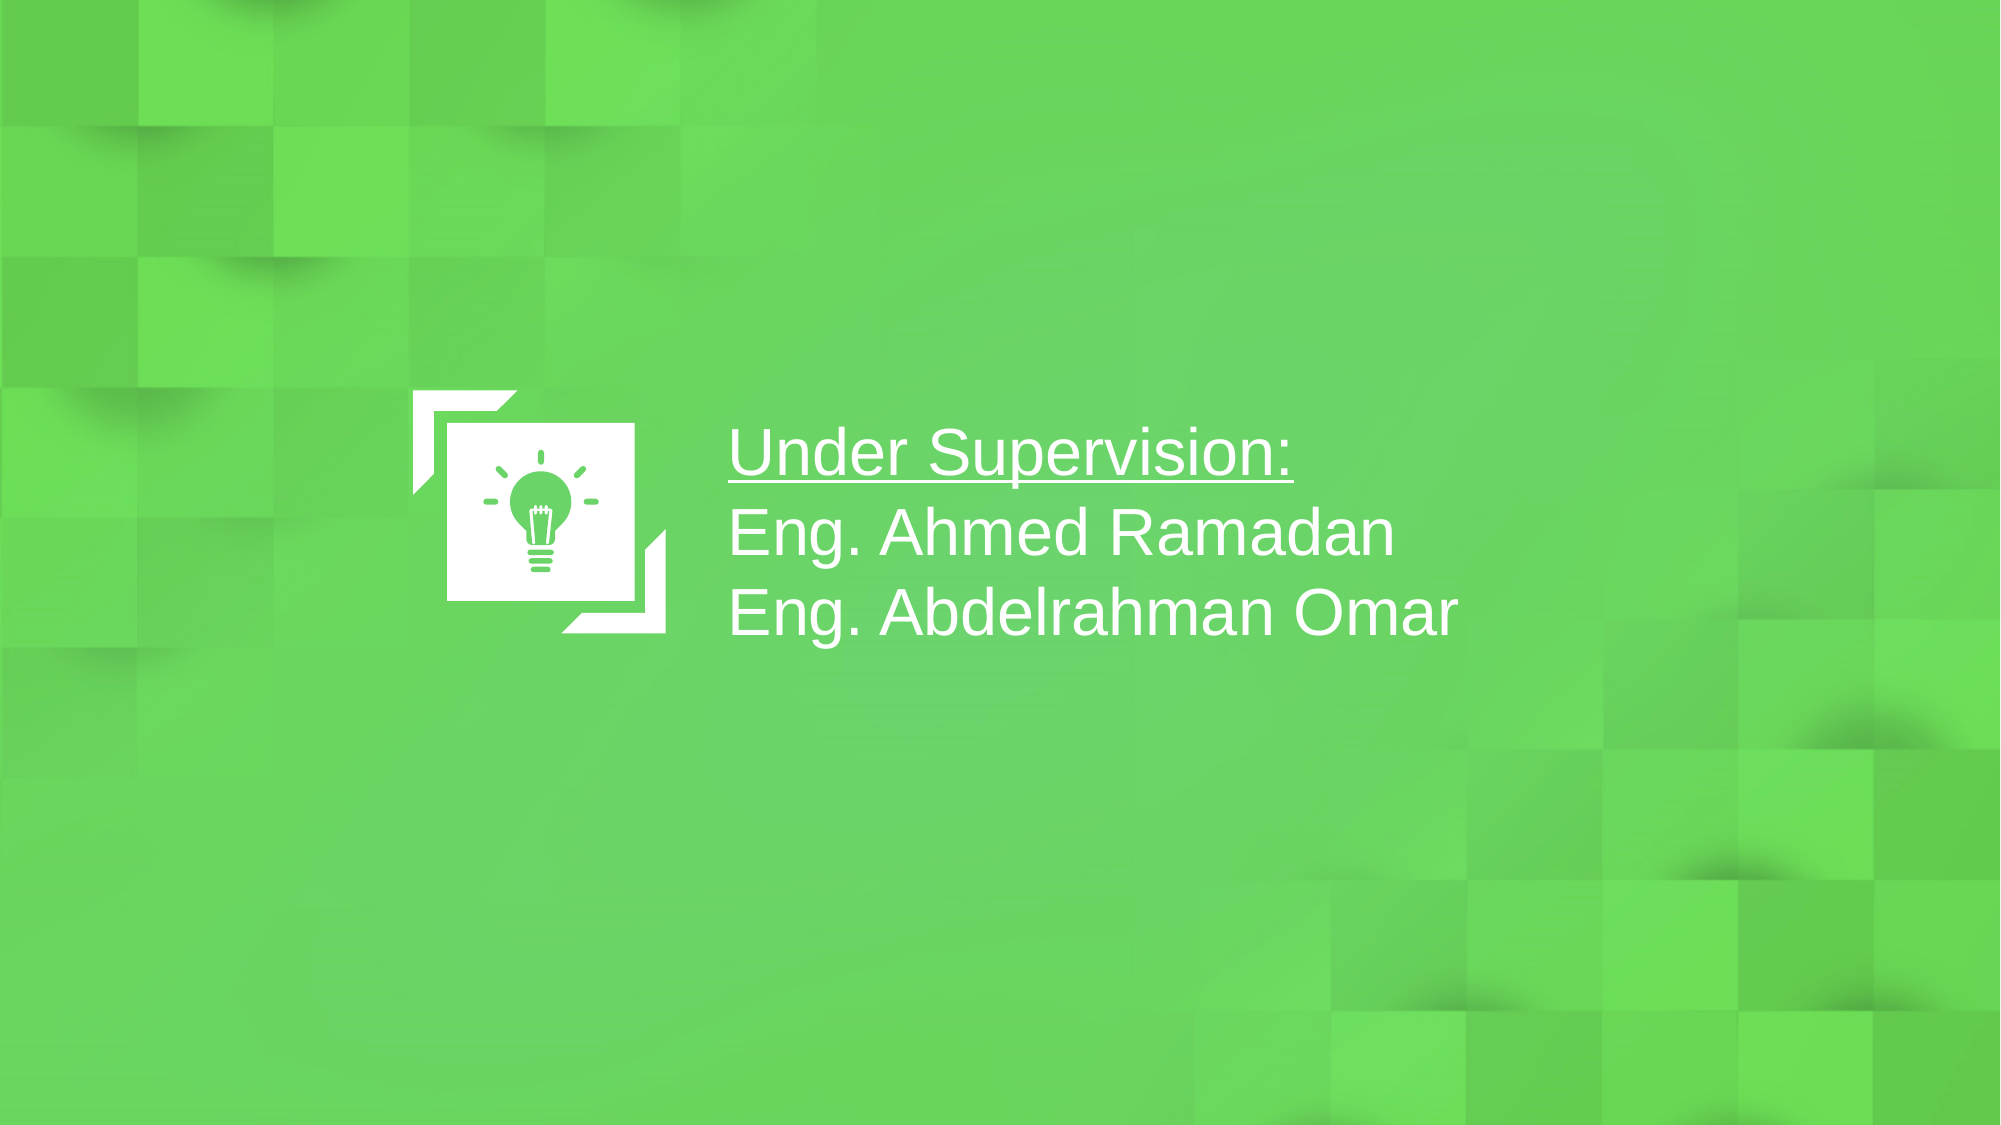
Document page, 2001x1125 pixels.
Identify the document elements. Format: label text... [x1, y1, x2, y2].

picture [0, 0, 2001, 1125]
text_box Under Supervision: Eng. Ahmed Ramadan Eng. Abdelrahman Omar [712, 401, 1760, 657]
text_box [413, 390, 666, 634]
